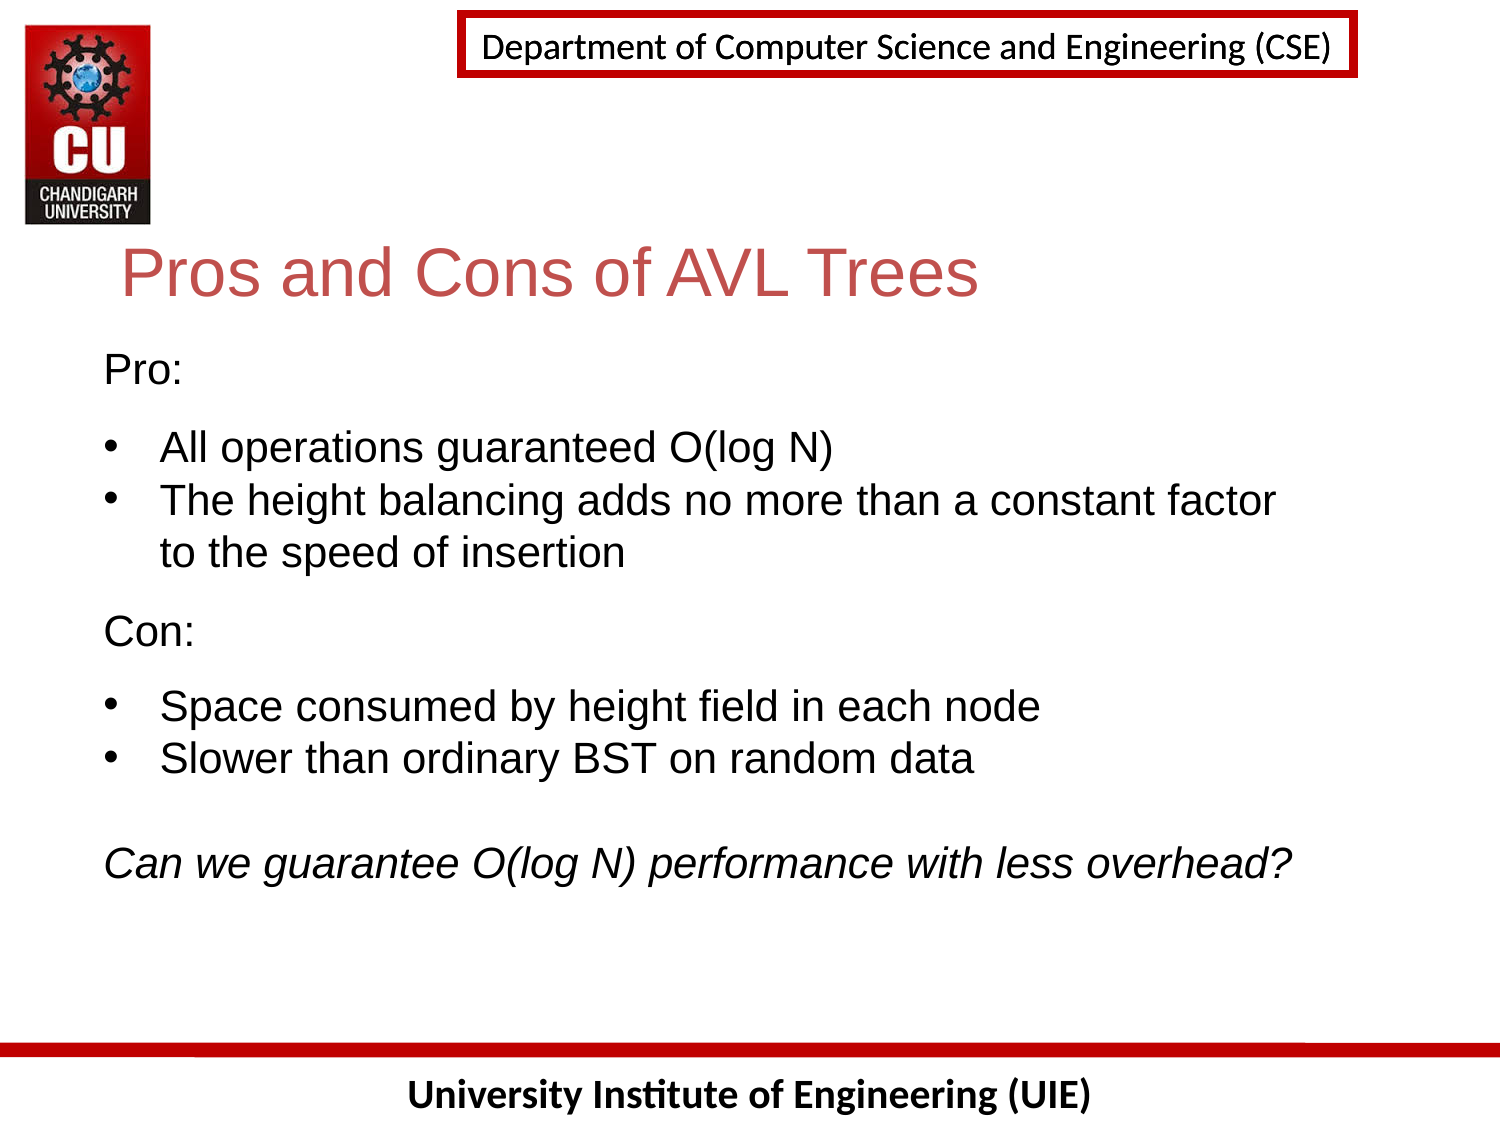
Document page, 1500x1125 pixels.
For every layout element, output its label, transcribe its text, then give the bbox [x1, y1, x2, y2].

slide_number [1412, 1042, 1500, 1103]
text_box Pro: All operations guaranteed O(log N) The height balancing adds no more than a constant factor to the speed of insertion Con: Space consumed by height field in each node Slower than ordinary BST on random data Can we guarantee O(log N) performance with less overhead? [88, 332, 1325, 896]
text_box Pros and Cons of AVL Trees [109, 220, 1391, 319]
picture [24, 24, 151, 225]
